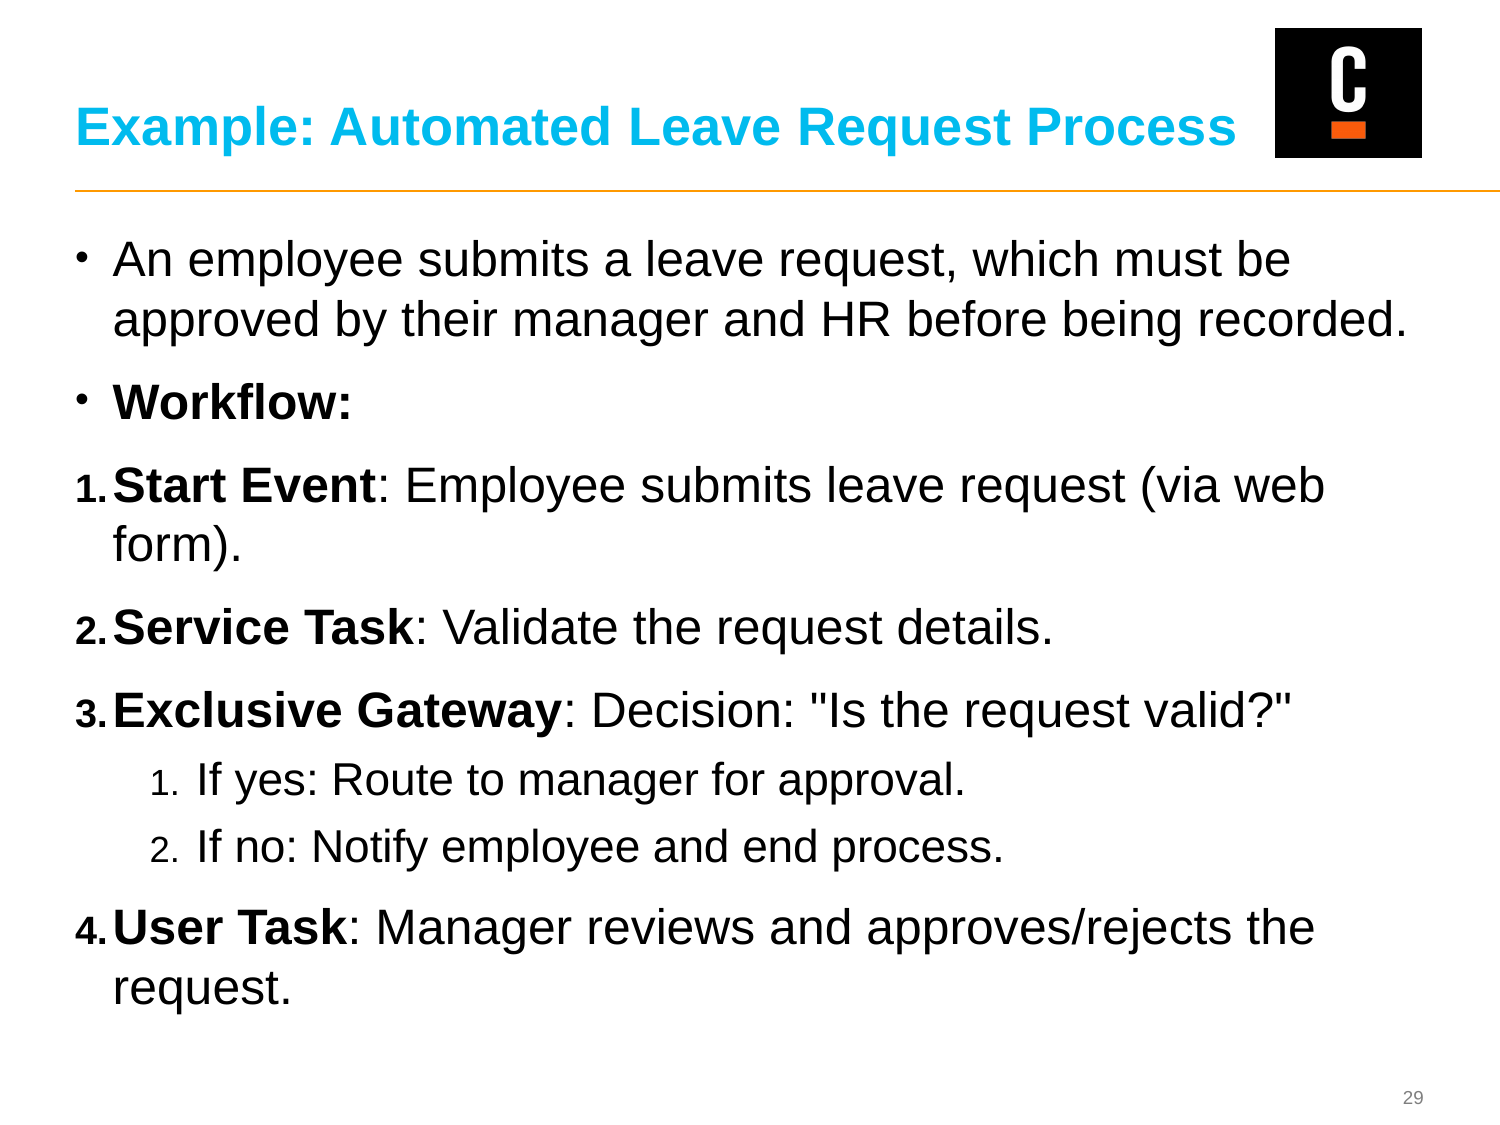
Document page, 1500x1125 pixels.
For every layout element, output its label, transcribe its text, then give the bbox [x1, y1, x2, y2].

list An employee submits a leave request, which must be approved by their manager and HR before being recorded. Workflow: Start Event: Employee submits leave request (via web form). Service Task: Validate the request details. Exclusive Gateway: Decision: "Is the request valid?" If yes: Route to manager for approval. If no: Notify employee and end process. User Task: Manager reviews and approves/rejects the request. [75, 226, 1425, 1018]
title Example: Automated Leave Request Process [75, 27, 1422, 157]
